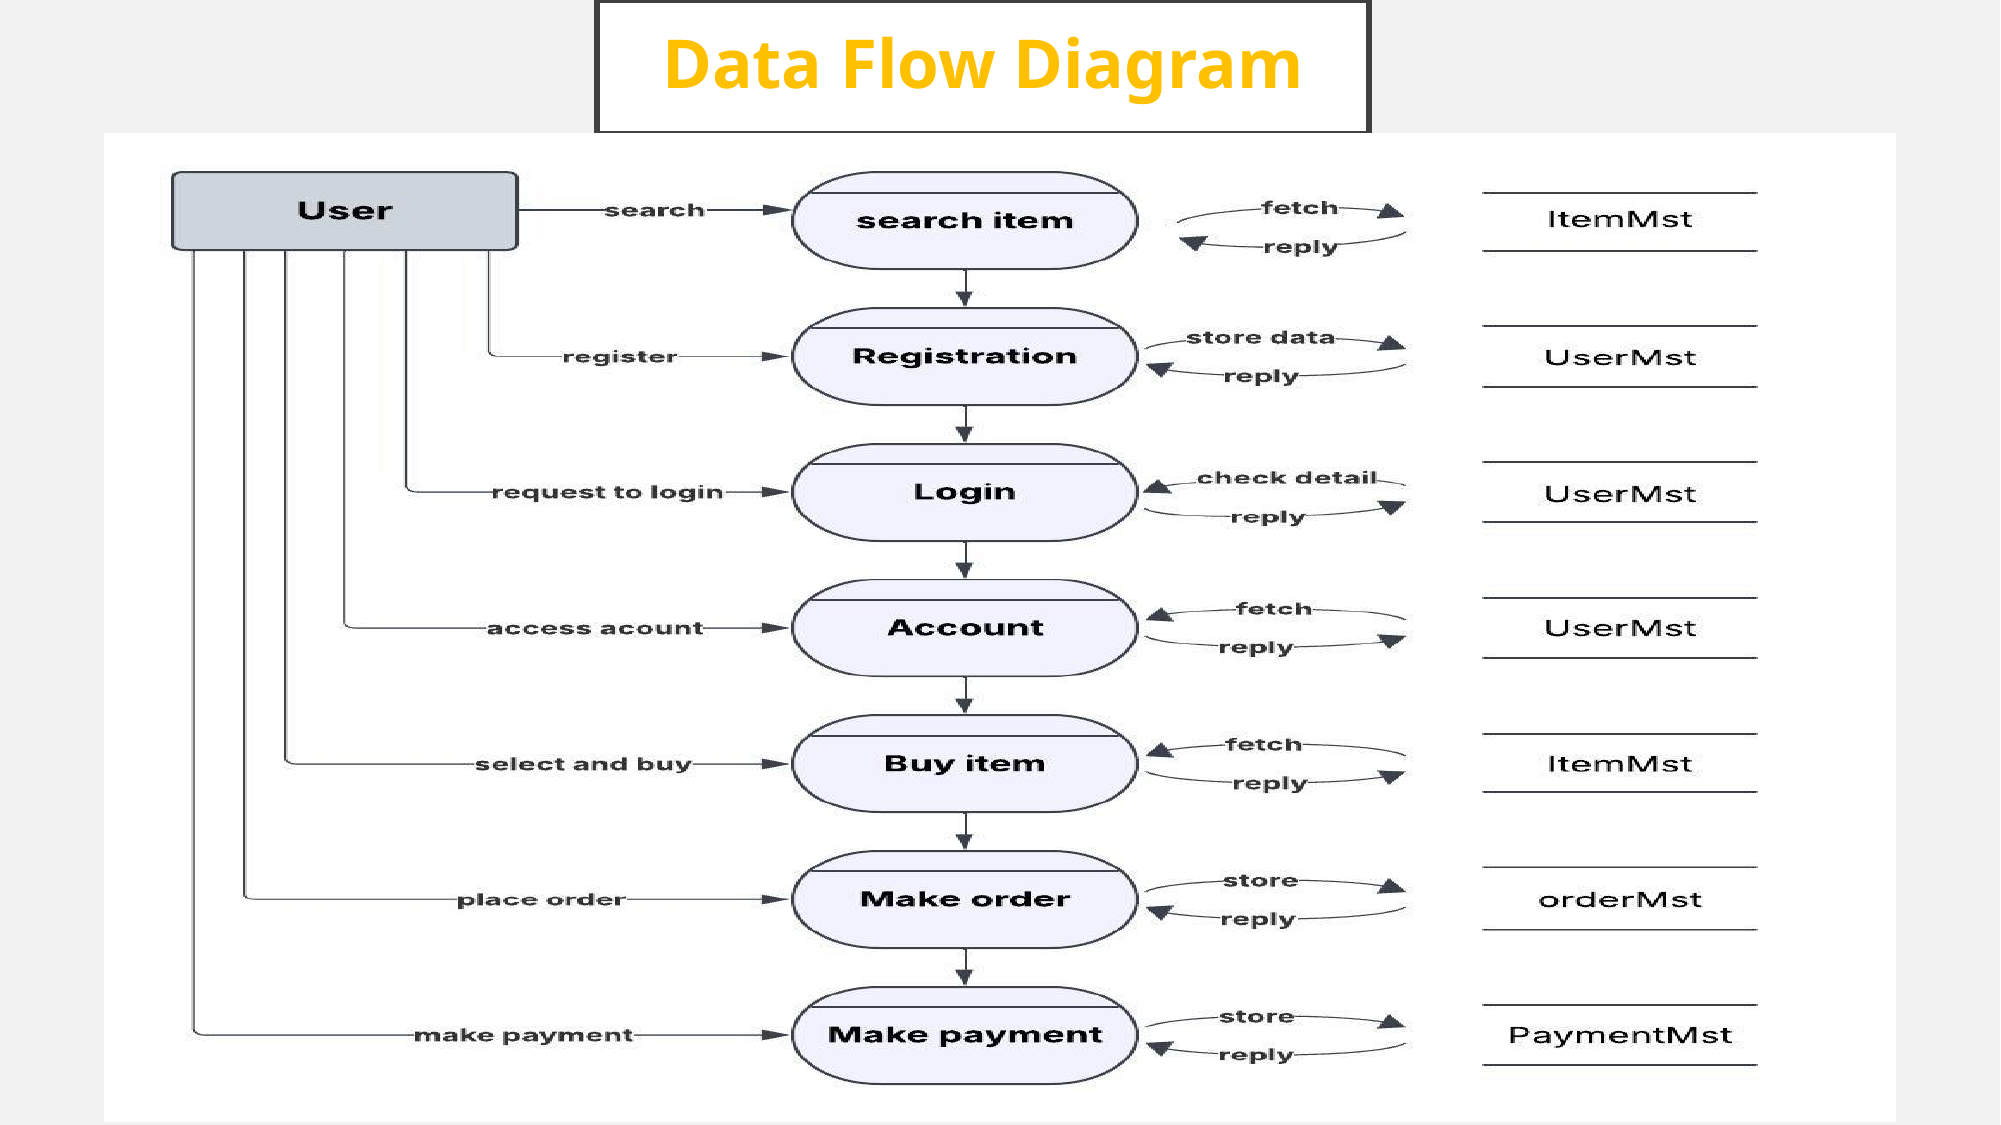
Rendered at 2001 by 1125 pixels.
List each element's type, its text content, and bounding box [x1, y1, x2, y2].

picture [104, 133, 1896, 1122]
title Data Flow Diagram [594, 0, 1372, 133]
